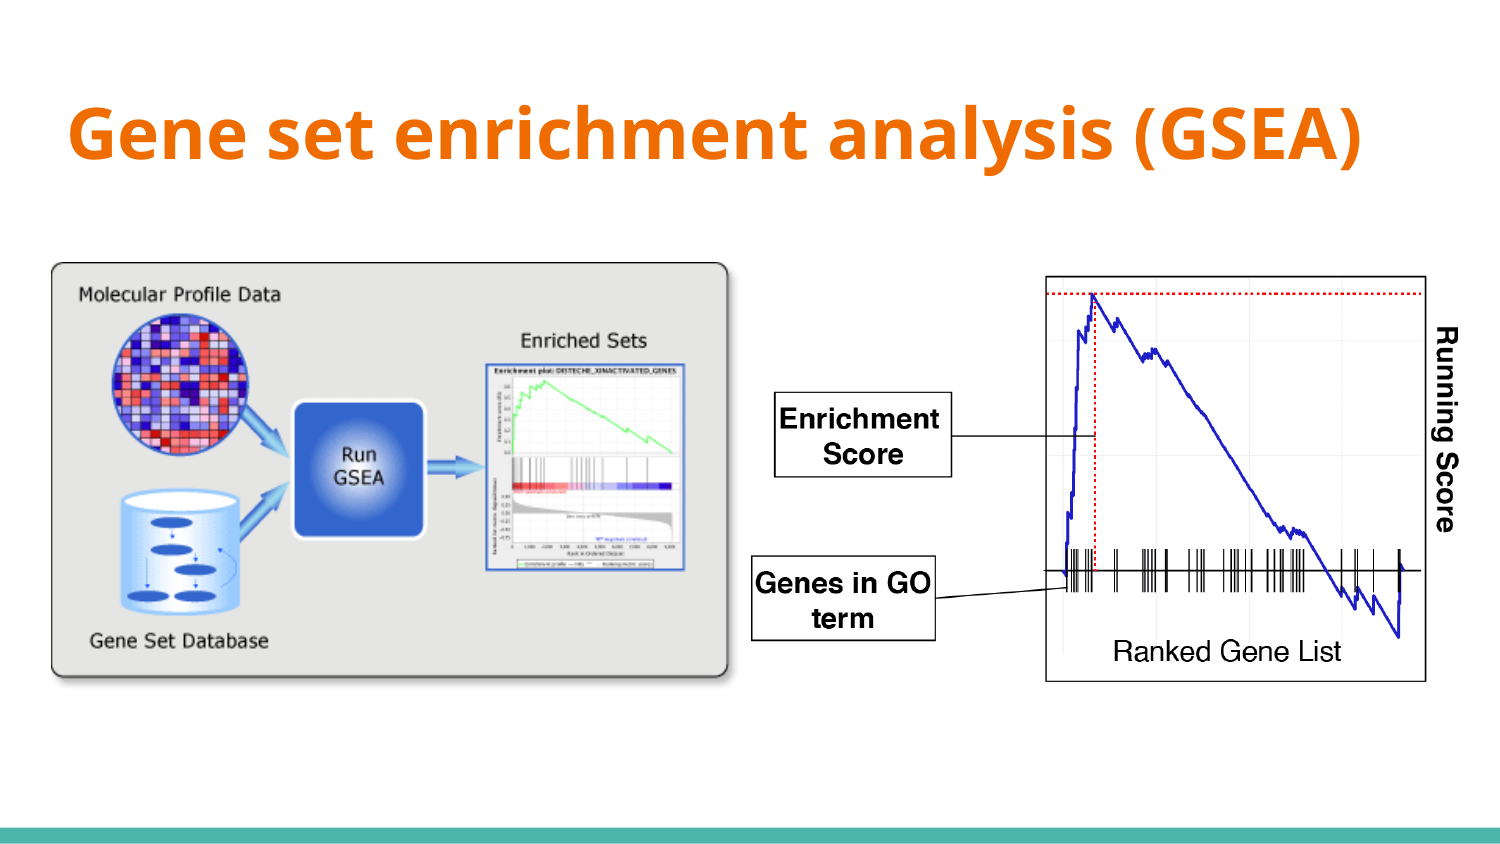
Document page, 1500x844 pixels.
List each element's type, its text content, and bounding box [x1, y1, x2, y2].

title Gene set enrichment analysis (GSEA) [51, 72, 1449, 189]
picture [749, 270, 1462, 682]
picture [50, 261, 739, 691]
